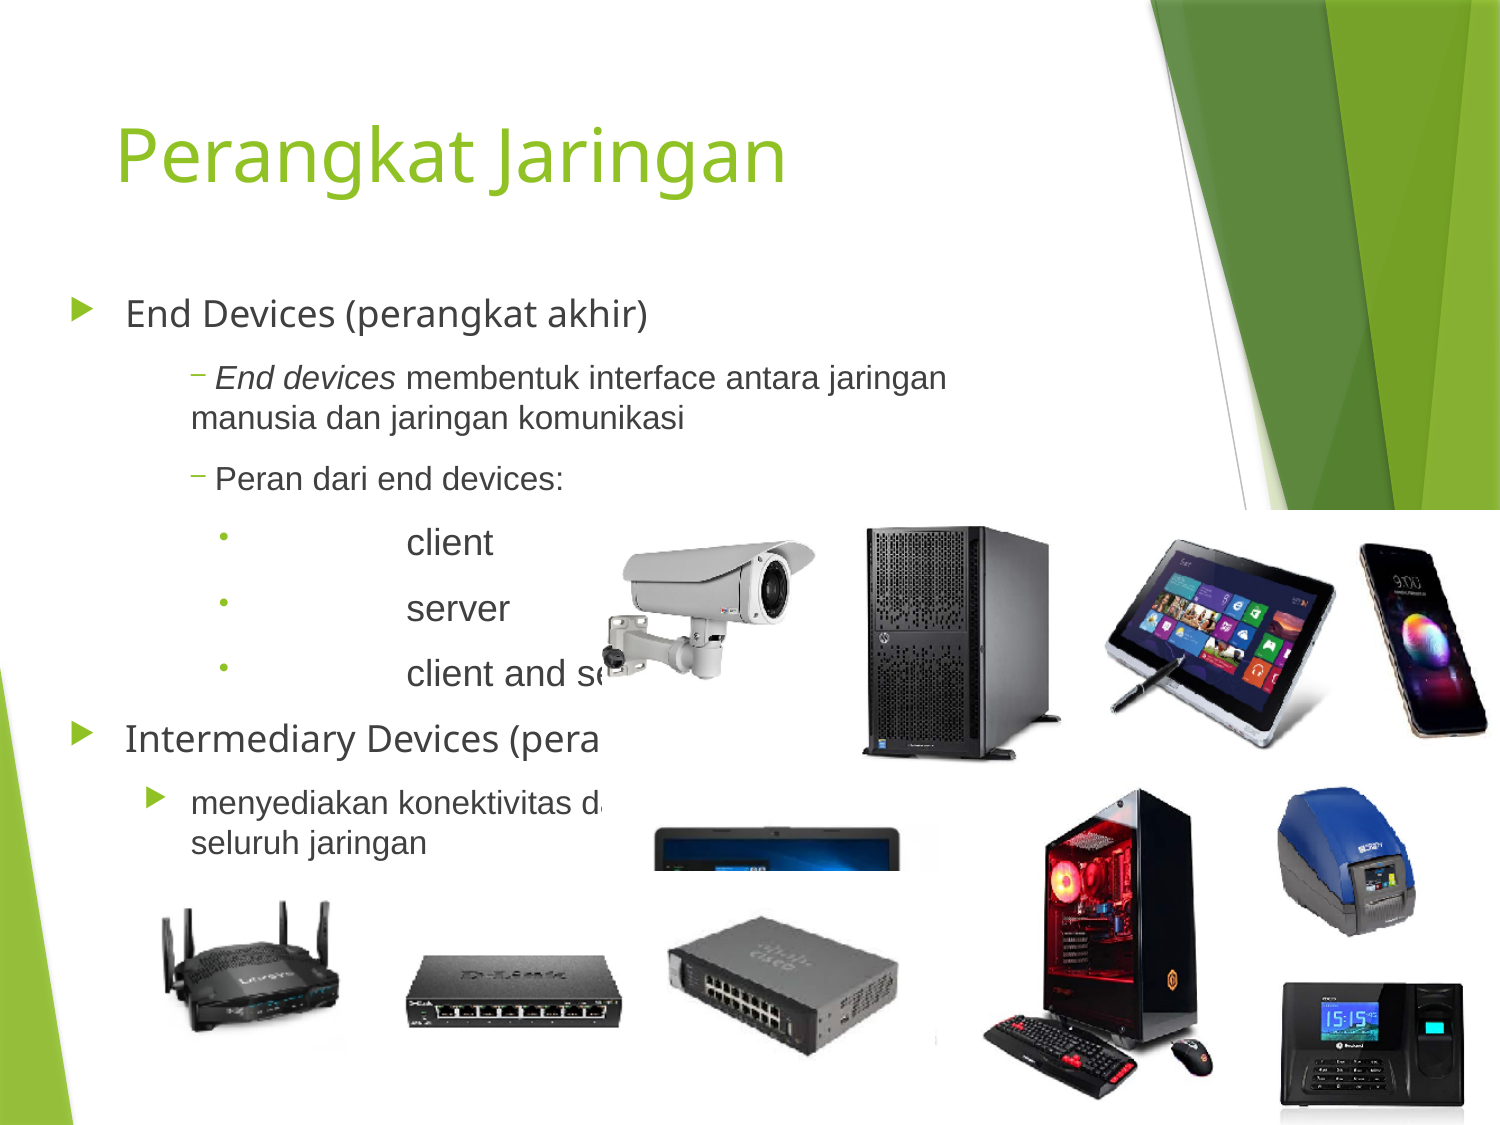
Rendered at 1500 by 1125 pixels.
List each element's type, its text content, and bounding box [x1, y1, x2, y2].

picture [116, 510, 1500, 1125]
title Perangkat Jaringan [99, 99, 1142, 317]
list End Devices (perangkat akhir) End devices membentuk interface antara jaringan manusia dan jaringan komunikasi Peran dari end devices: client server client and server Intermediary Devices (perangkat perantara) menyediakan konektivitas dan menjamin aliran arus data di seluruh jaringan [53, 282, 1096, 920]
